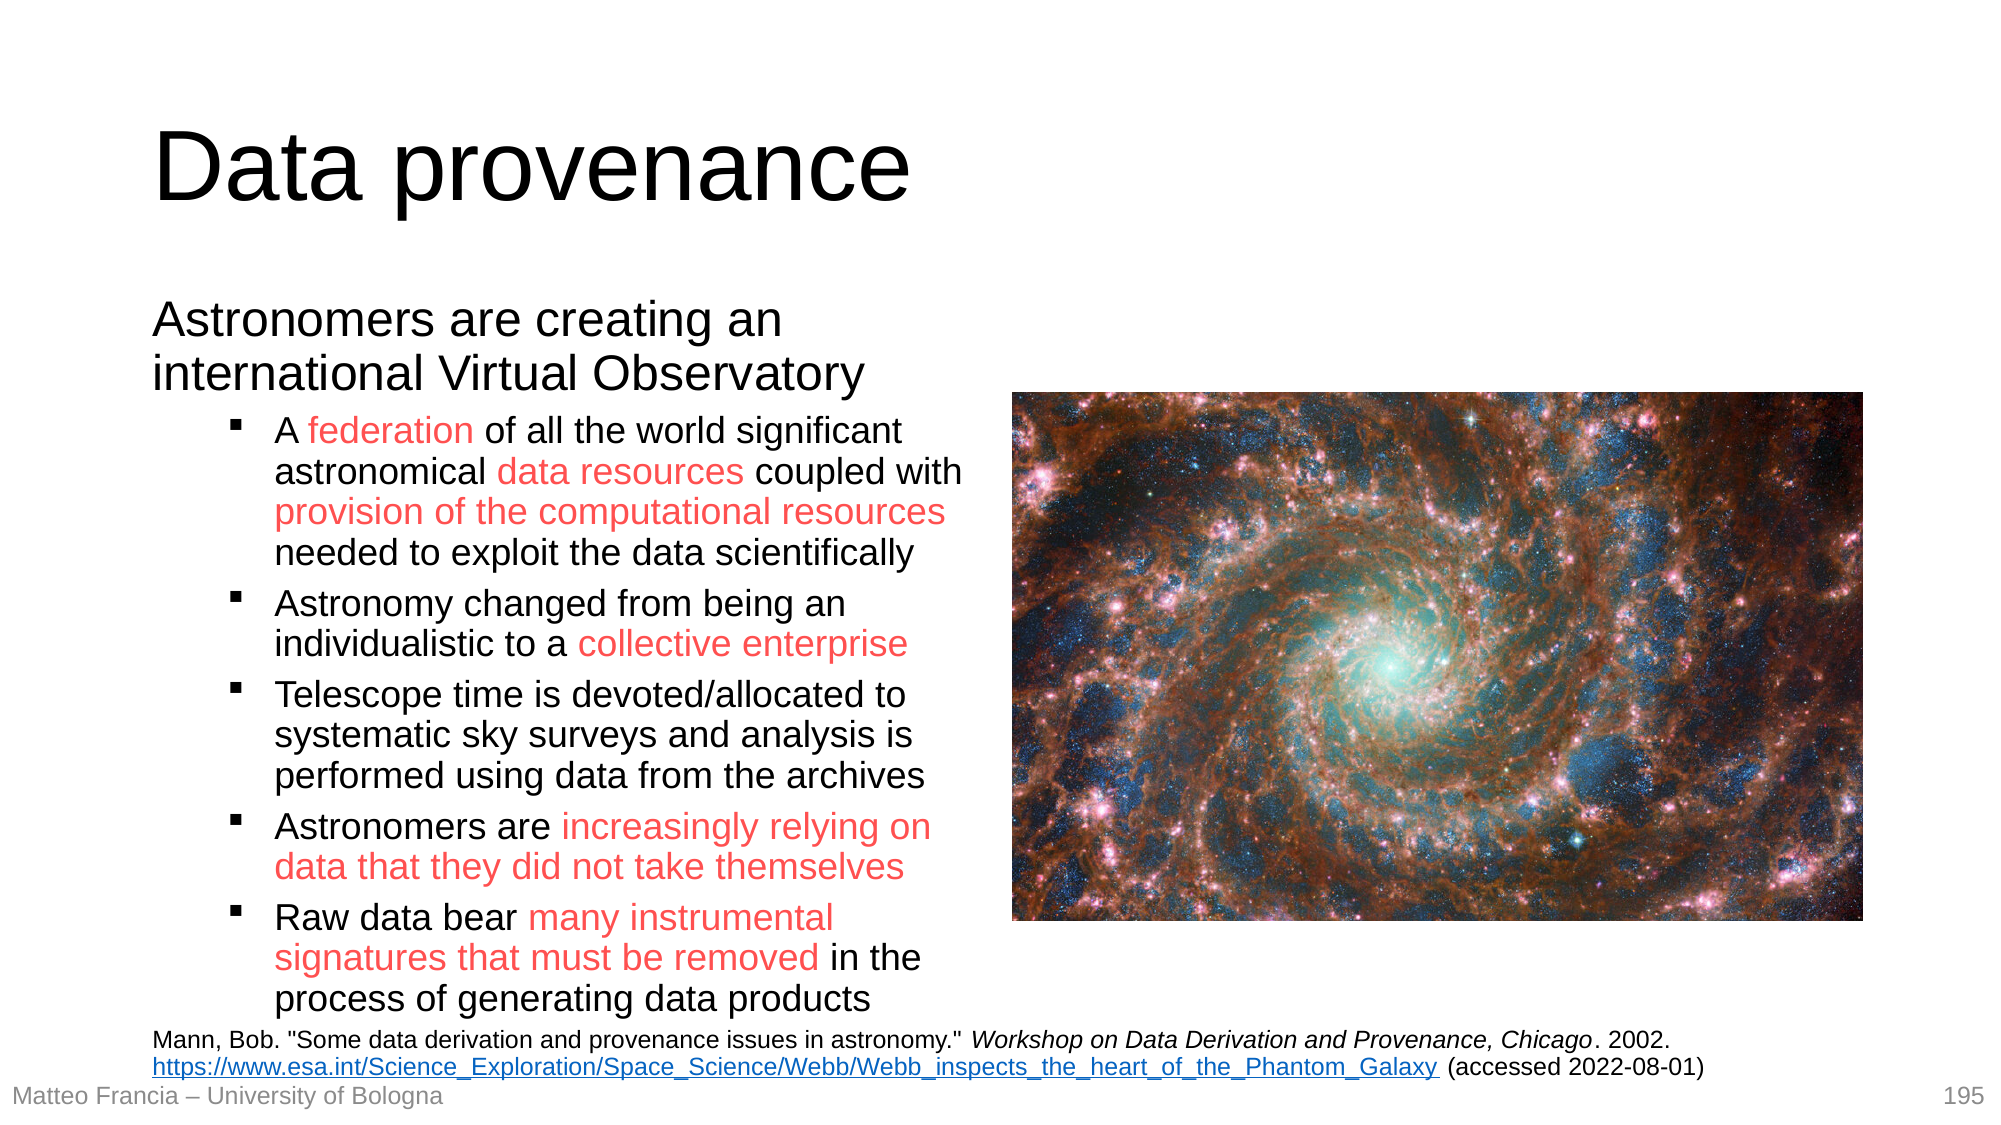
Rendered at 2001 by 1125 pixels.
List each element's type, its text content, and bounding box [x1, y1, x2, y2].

list Mann, Bob. "Some data derivation and provenance issues in astronomy." Workshop on Data Derivation and Provenance, Chicago. 2002. https://www.esa.int/Science_Exploration/Space_Science/Webb/Webb_inspects_the_heart_of_the_Phantom_Galaxy (accessed 2022-08-01) [137, 1023, 1863, 1084]
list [1012, 392, 1863, 921]
title Data provenance [137, 59, 1863, 278]
footer Matteo Francia – University of Bologna [0, 1065, 463, 1125]
slide_number 195 [1550, 1065, 2000, 1125]
list Astronomers are creating an international Virtual Observatory A federation of all the world significant astronomical data resources coupled with provision of the computational resources needed to exploit the data scientifically Astronomy changed from being an individualistic to a collective enterprise Telescope time is devoted/allocated to systematic sky surveys and analysis is performed using data from the archives Astronomers are increasingly relying on data that they did not take themselves Raw data bear many instrumental signatures that must be removed in the process of generating data products [137, 299, 988, 1014]
